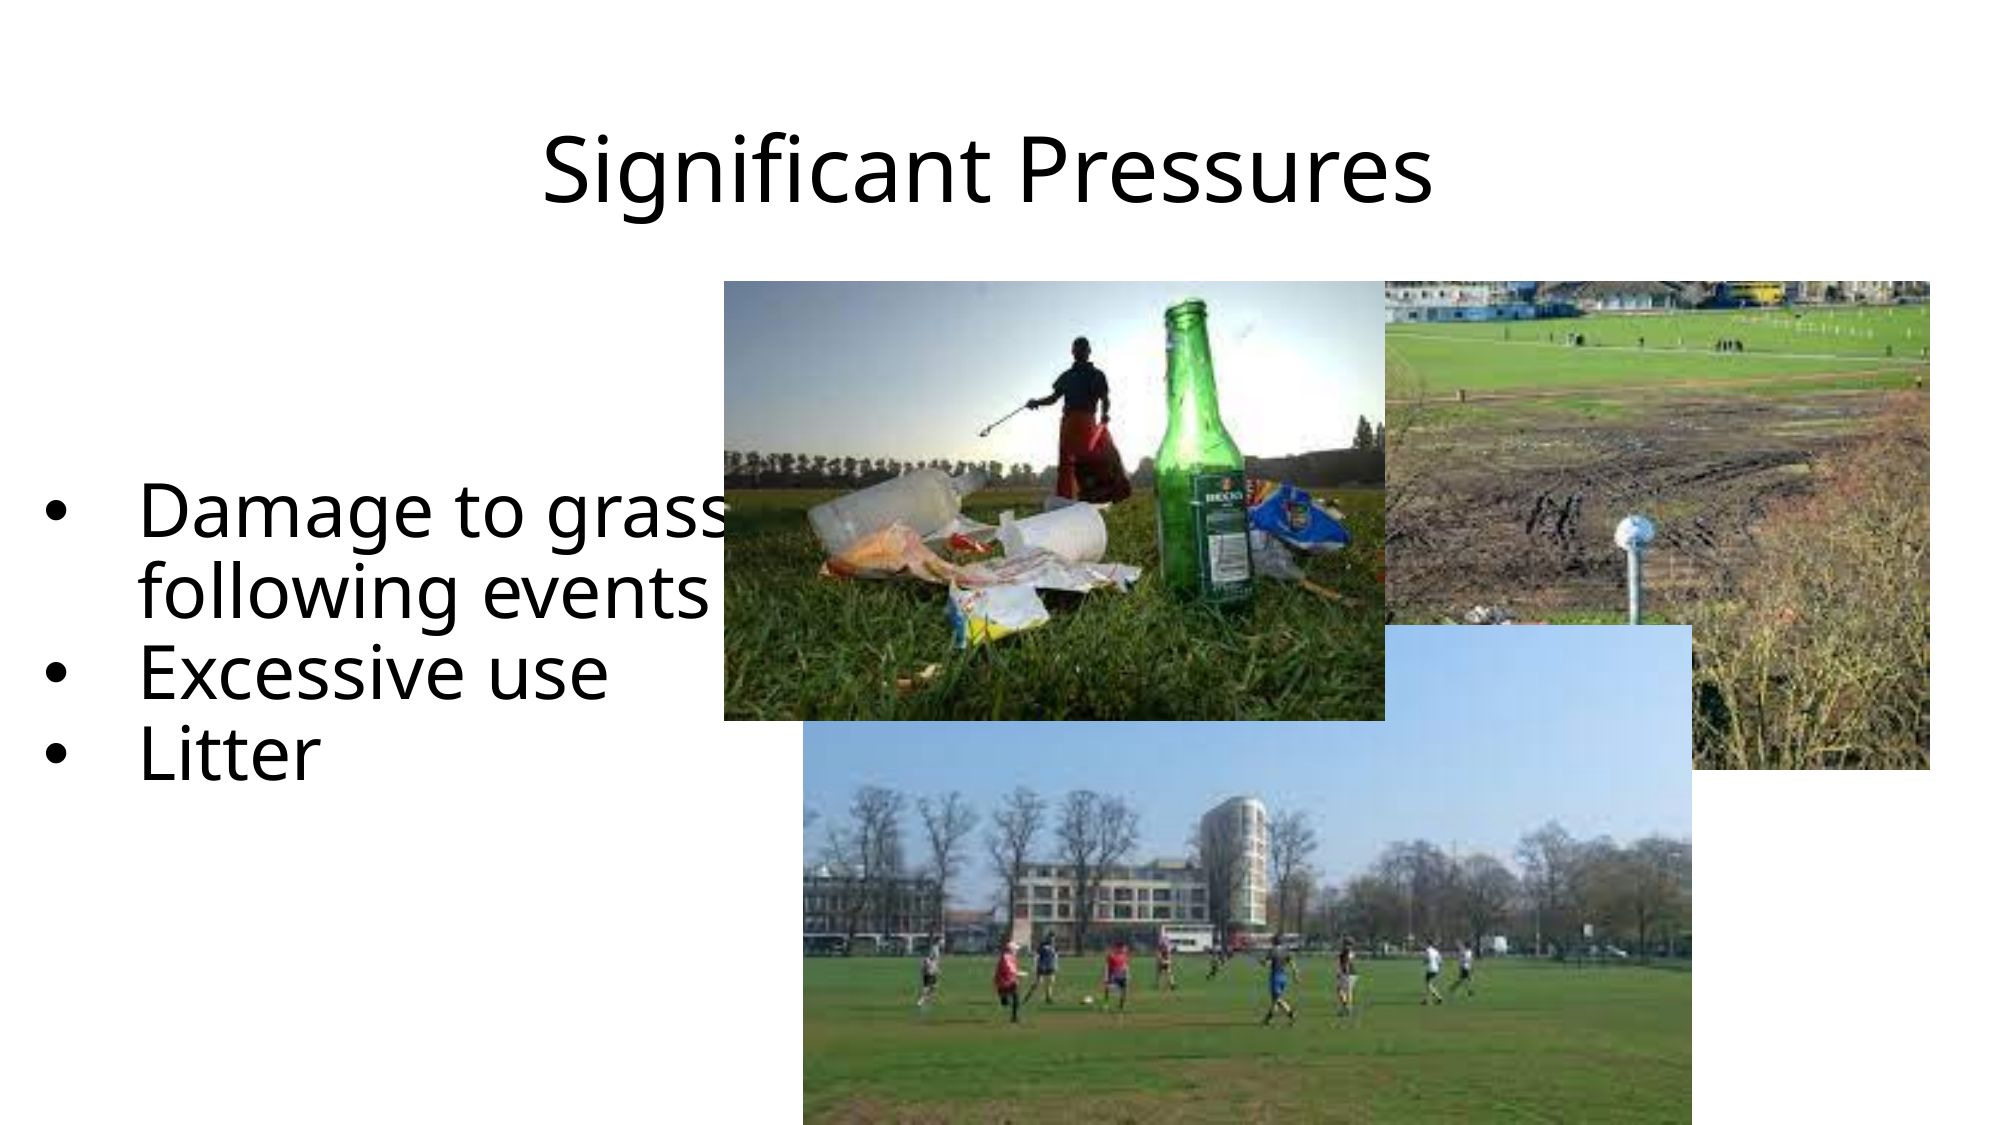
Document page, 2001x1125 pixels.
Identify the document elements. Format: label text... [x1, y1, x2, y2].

text_box Damage to grass following events Excessive use Litter [28, 226, 804, 1125]
picture [724, 281, 1930, 1125]
title Significant Pressures [126, 64, 1852, 281]
